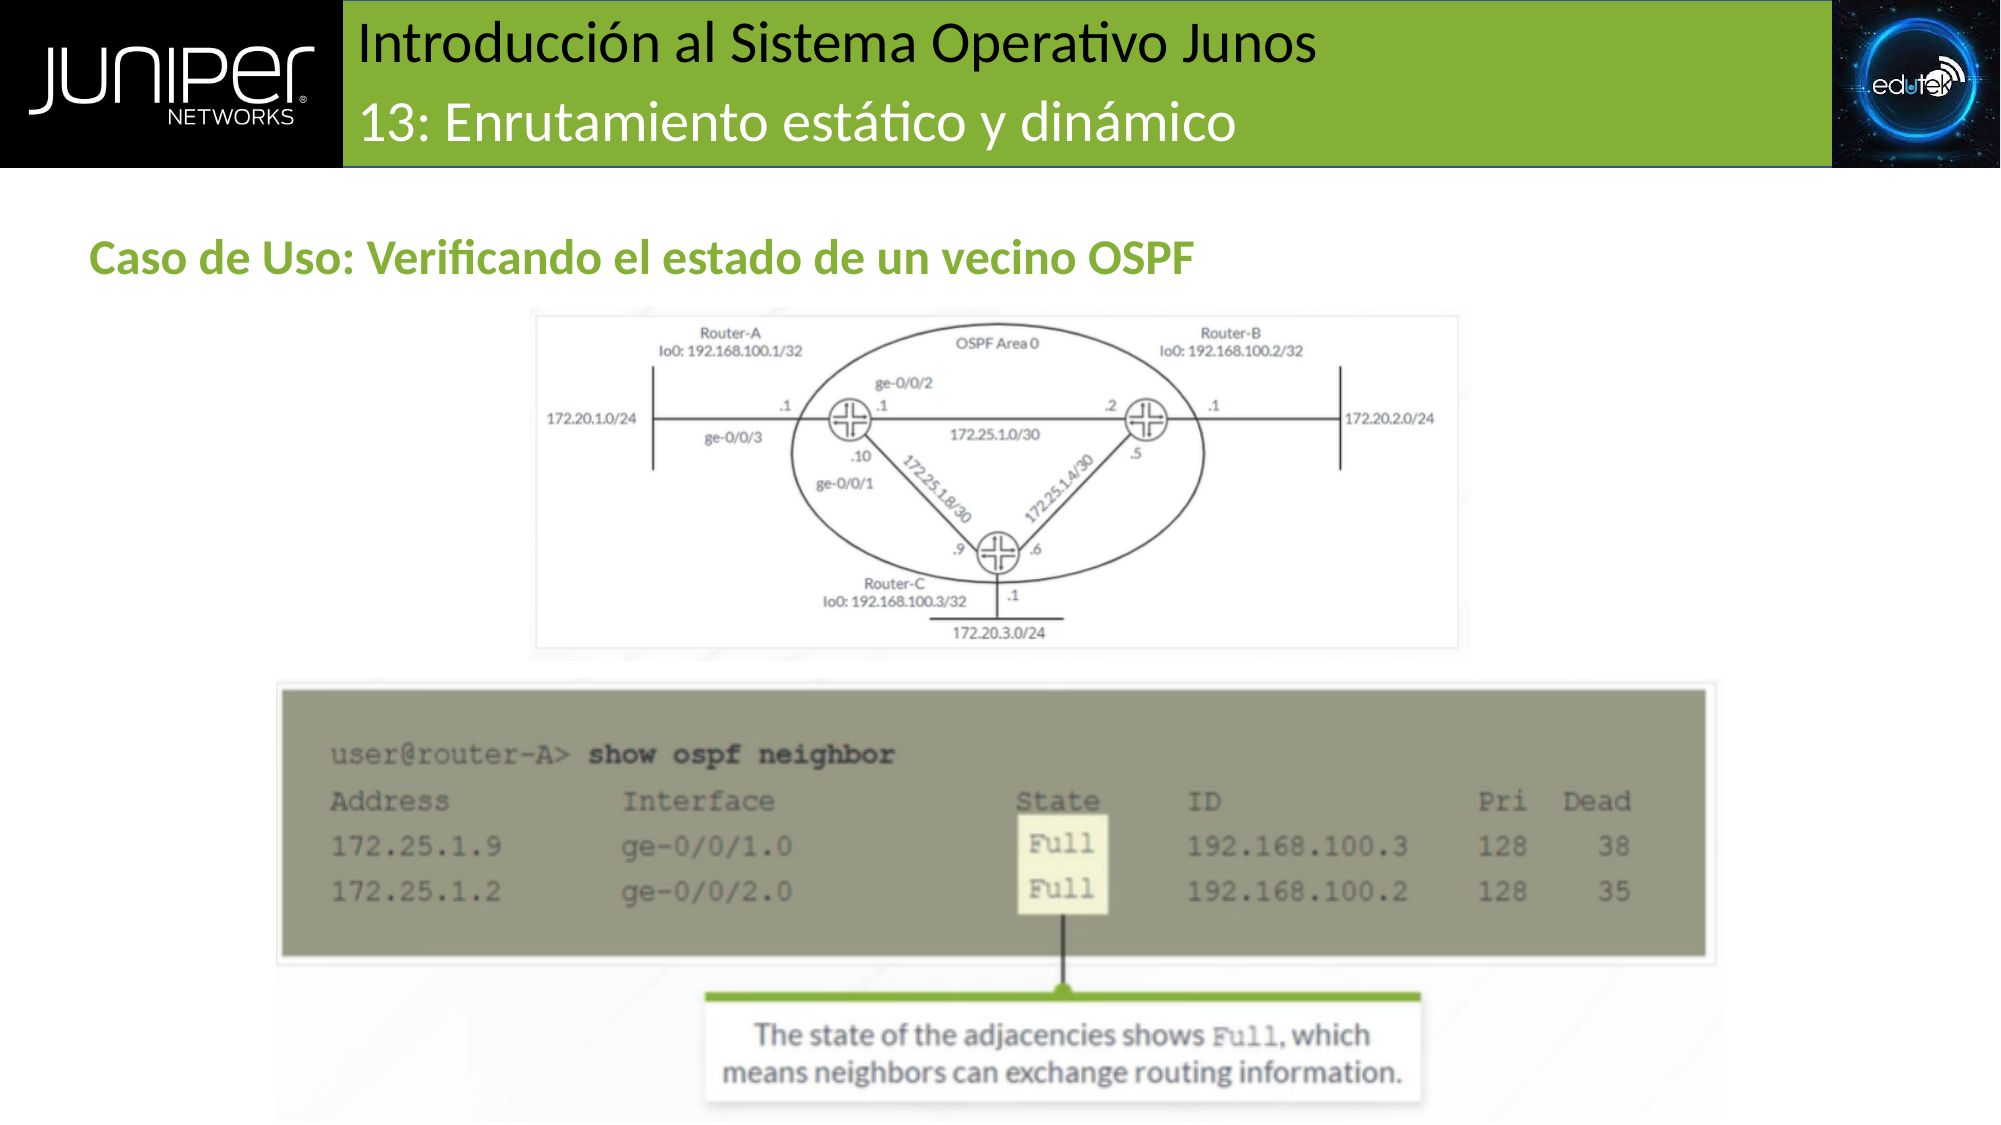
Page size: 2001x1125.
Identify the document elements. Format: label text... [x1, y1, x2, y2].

picture [0, 0, 343, 168]
title Introducción al Sistema Operativo Junos [342, 3, 2000, 84]
list 13: Enrutamiento estático y dinámico [342, 83, 1606, 168]
list Caso de Uso: Verificando el estado de un vecino OSPF [74, 223, 1840, 938]
picture [276, 678, 1724, 1122]
picture [529, 307, 1471, 661]
picture [1832, 84, 2000, 168]
